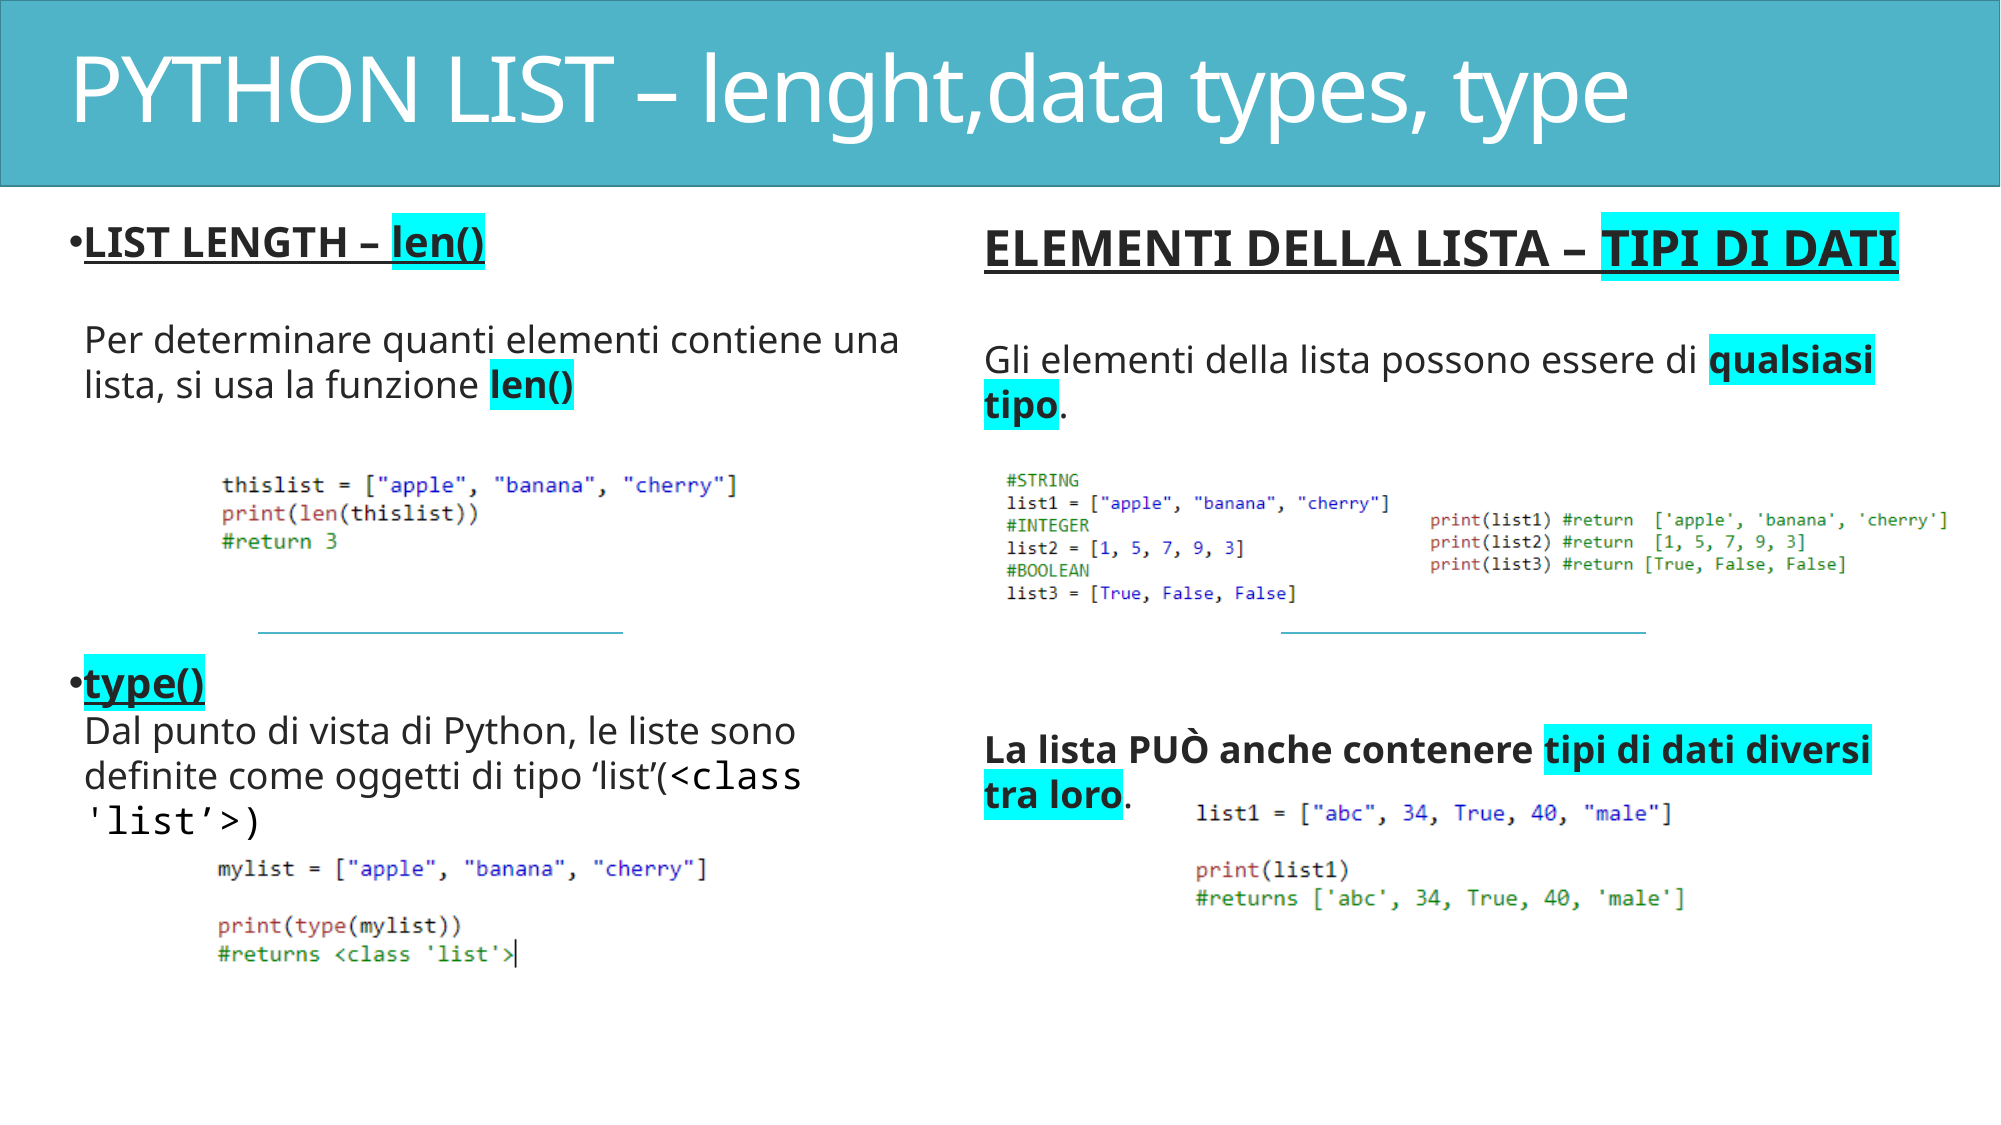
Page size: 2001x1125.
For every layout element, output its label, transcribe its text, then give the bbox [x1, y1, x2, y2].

list LIST LENGTH – len() Per determinare quanti elementi contiene una lista, si usa la funzione len() type() Dal punto di vista di Python, le liste sono definite come oggetti di tipo ‘list’(<class 'list’>) [53, 208, 932, 1070]
picture [999, 468, 1400, 614]
list ELEMENTI DELLA LISTA – TIPI DI DATI Gli elementi della lista possono essere di qualsiasi tipo. La lista PUÒ anche contenere tipi di dati diversi tra loro. [953, 208, 1946, 1072]
picture [1423, 500, 1955, 582]
picture [206, 854, 720, 979]
picture [210, 468, 754, 560]
title PYTHON LIST – lenght,data types, type [53, 19, 1949, 170]
picture [1188, 794, 1713, 923]
